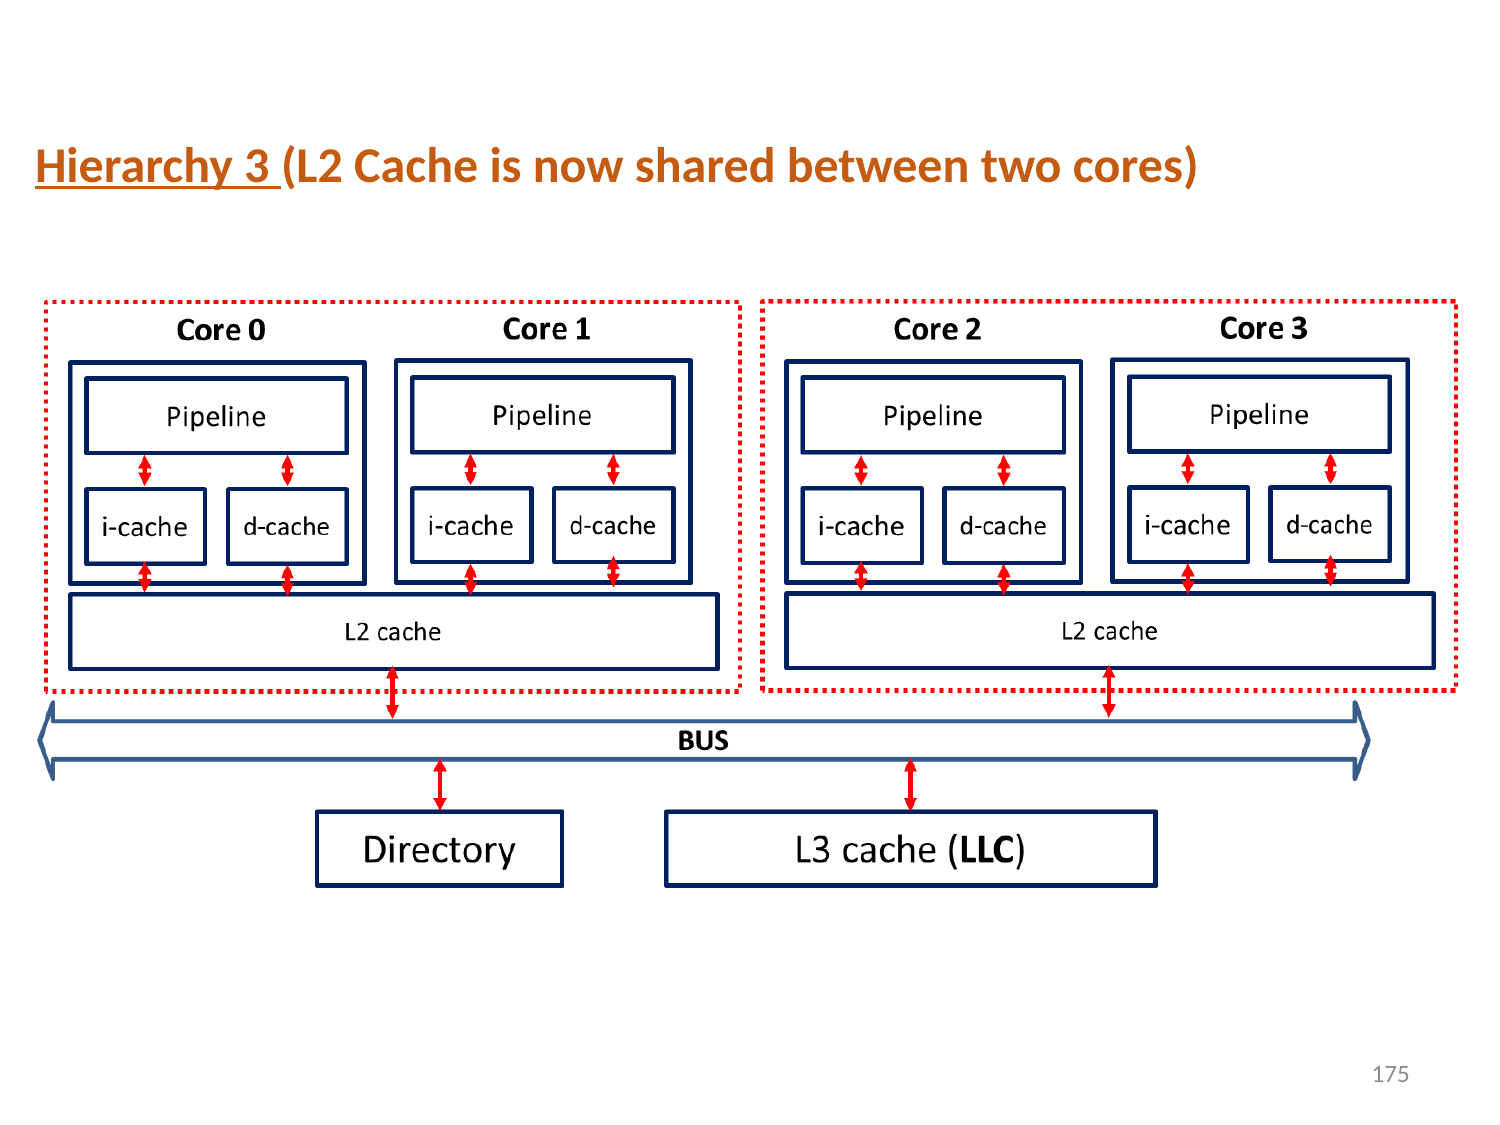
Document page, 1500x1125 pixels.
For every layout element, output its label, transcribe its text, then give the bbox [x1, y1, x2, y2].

slide_number 175 [1074, 1042, 1425, 1103]
text_box Hierarchy 3 (L2 Cache is now shared between two cores) [20, 124, 1215, 200]
picture [37, 295, 1458, 899]
